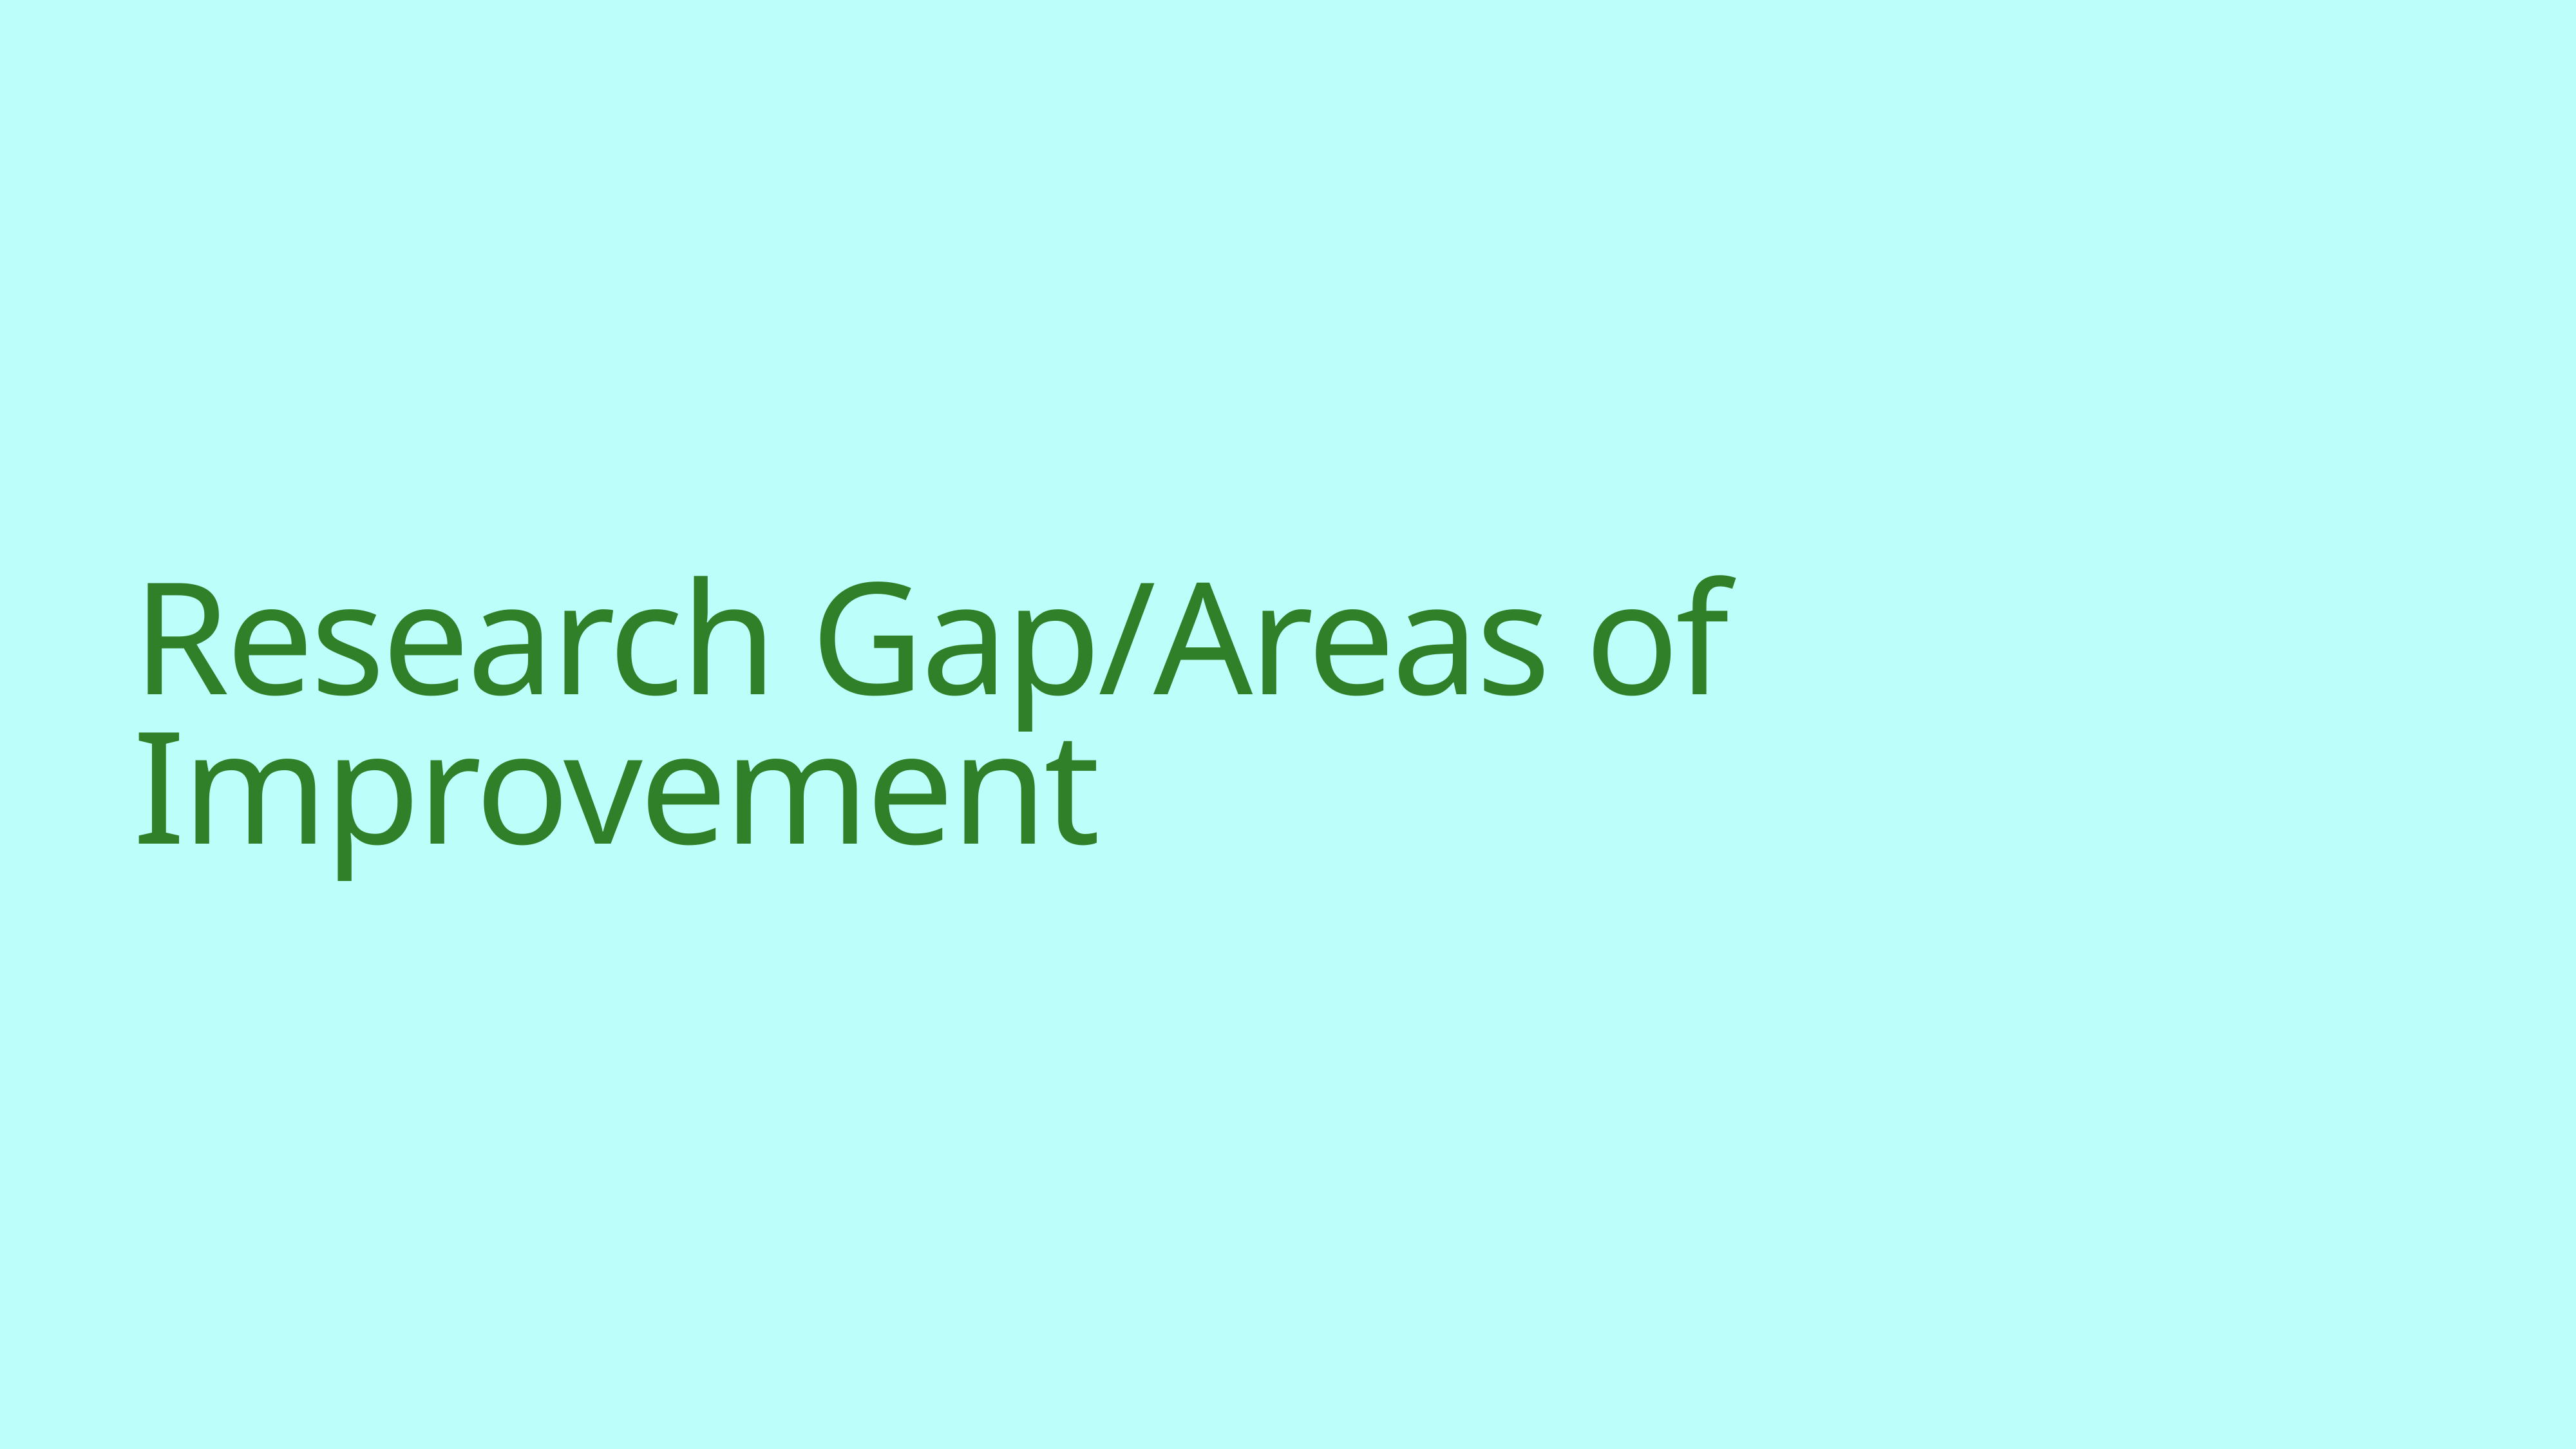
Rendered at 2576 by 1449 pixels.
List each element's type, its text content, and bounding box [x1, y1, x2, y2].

title Research Gap/Areas of Improvement [127, 478, 2449, 971]
